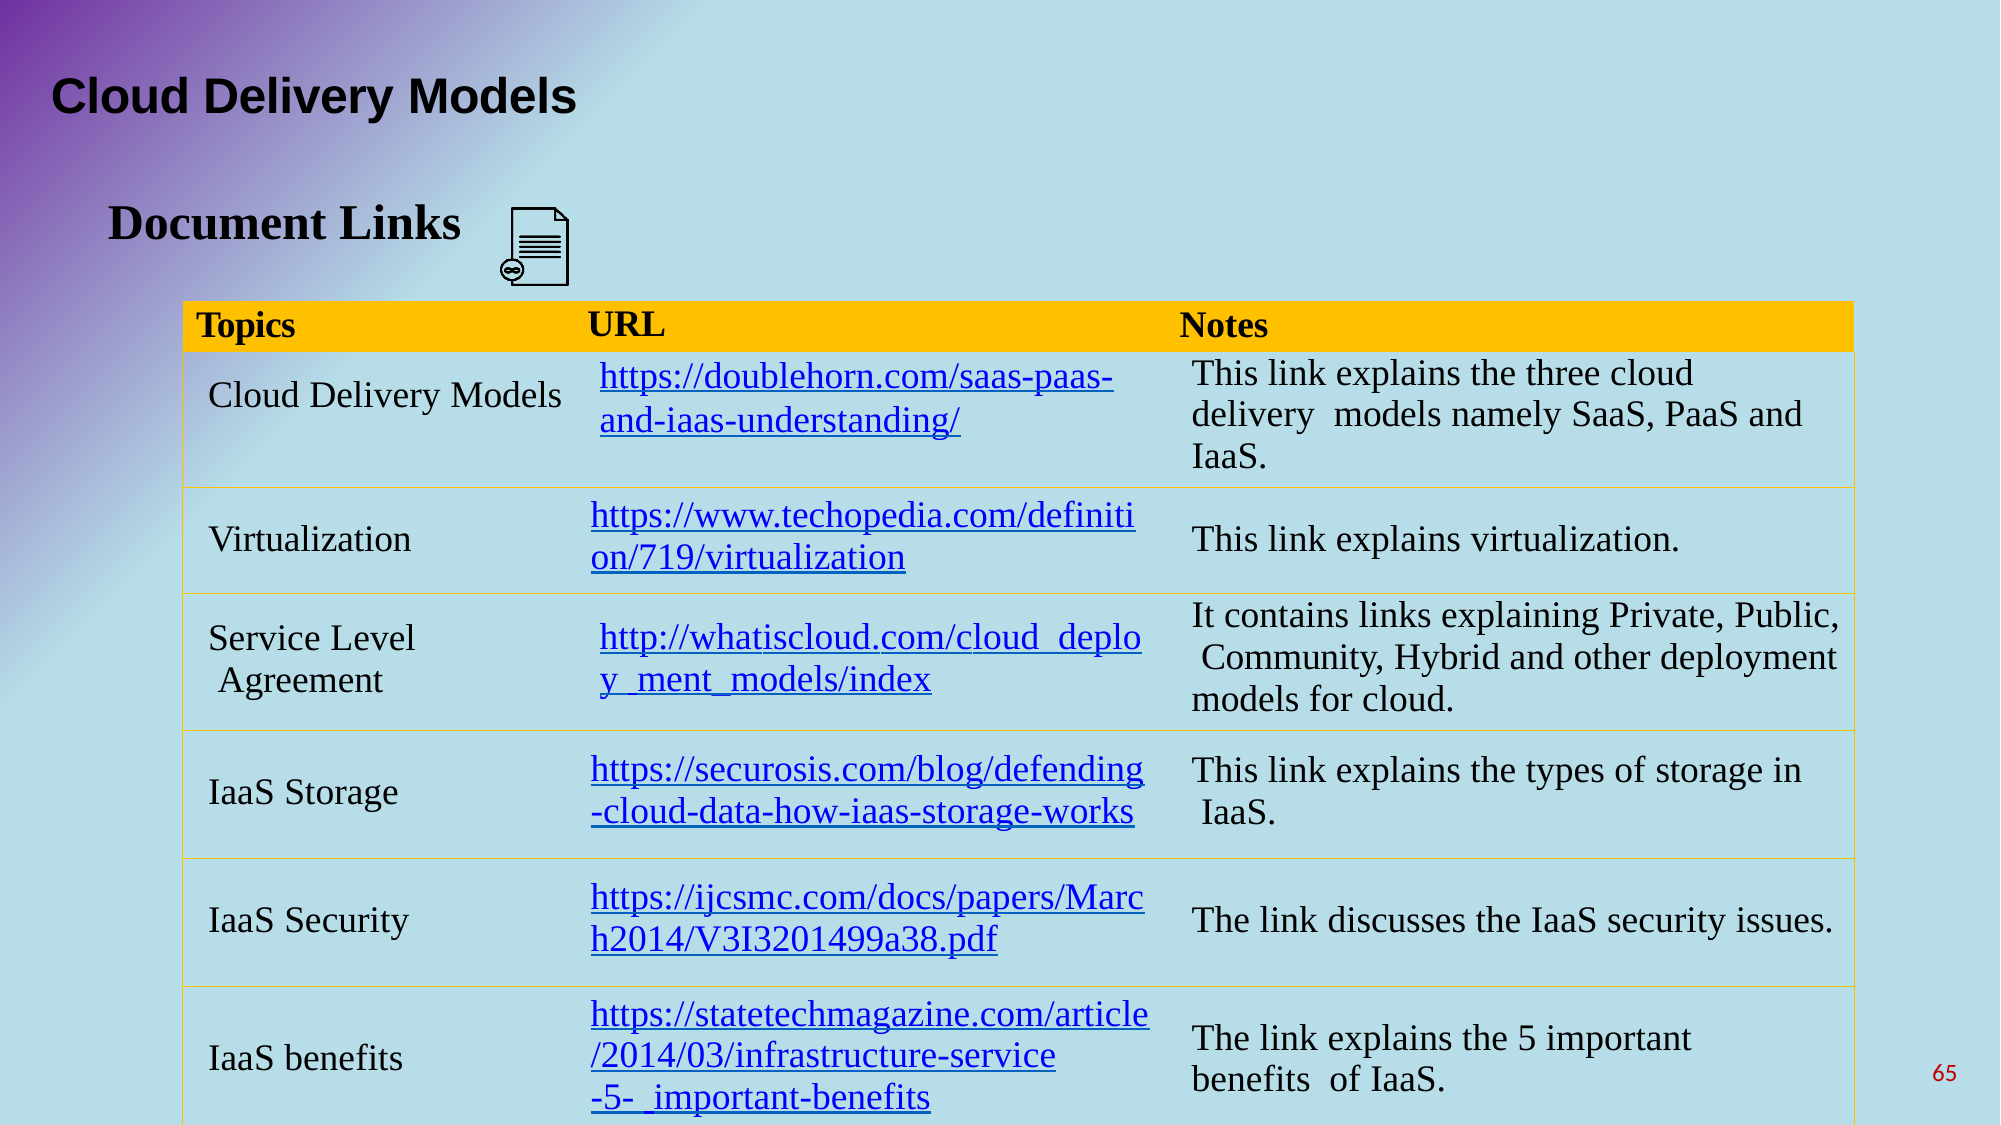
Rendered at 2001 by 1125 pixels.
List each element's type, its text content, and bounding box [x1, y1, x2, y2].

table_cell https://ijcsmc.com/docs/papers/Marc h2014/V3I3201499a38.pdf [575, 859, 1170, 986]
table_cell IaaS Storage [183, 731, 575, 858]
title Cloud Delivery Models [48, 61, 581, 251]
table_cell This link explains the three cloud delivery models namely SaaS, PaaS and IaaS. [1170, 352, 1854, 487]
table_cell This link explains the types of storage in IaaS. [1170, 731, 1854, 858]
slide_number 65 [1925, 1060, 1964, 1125]
table_cell Service Level Agreement [183, 594, 575, 730]
table_cell https://doublehorn.com/saas-paas- and-iaas-understanding/ [575, 352, 1170, 487]
table_cell https://statetechmagazine.com/article /2014/03/infrastructure-service-5- important-benefits [575, 987, 1170, 1125]
table_cell IaaS benefits [183, 987, 575, 1125]
table_cell Cloud Delivery Models [183, 352, 575, 487]
table_cell https://www.techopedia.com/definiti on/719/virtualization [575, 488, 1170, 593]
table_cell Virtualization [183, 488, 575, 593]
table_header URL [575, 301, 1170, 352]
table_cell https://securosis.com/blog/defending -cloud-data-how-iaas-storage-works [575, 731, 1170, 858]
table_cell It contains links explaining Private, Public, Community, Hybrid and other deployment models for cloud. [1170, 594, 1854, 730]
text_box [491, 207, 577, 286]
table_cell The link explains the 5 important benefits of IaaS. [1170, 987, 1854, 1125]
table_cell IaaS Security [183, 859, 575, 986]
text_box Document Links [105, 187, 465, 250]
table_cell This link explains virtualization. [1170, 488, 1854, 593]
table_header Topics [183, 301, 575, 352]
table_header Notes [1170, 301, 1854, 352]
table_cell The link discusses the IaaS security issues. [1170, 859, 1854, 986]
table_cell http://whatiscloud.com/cloud_deploy ment_models/index [575, 594, 1170, 730]
